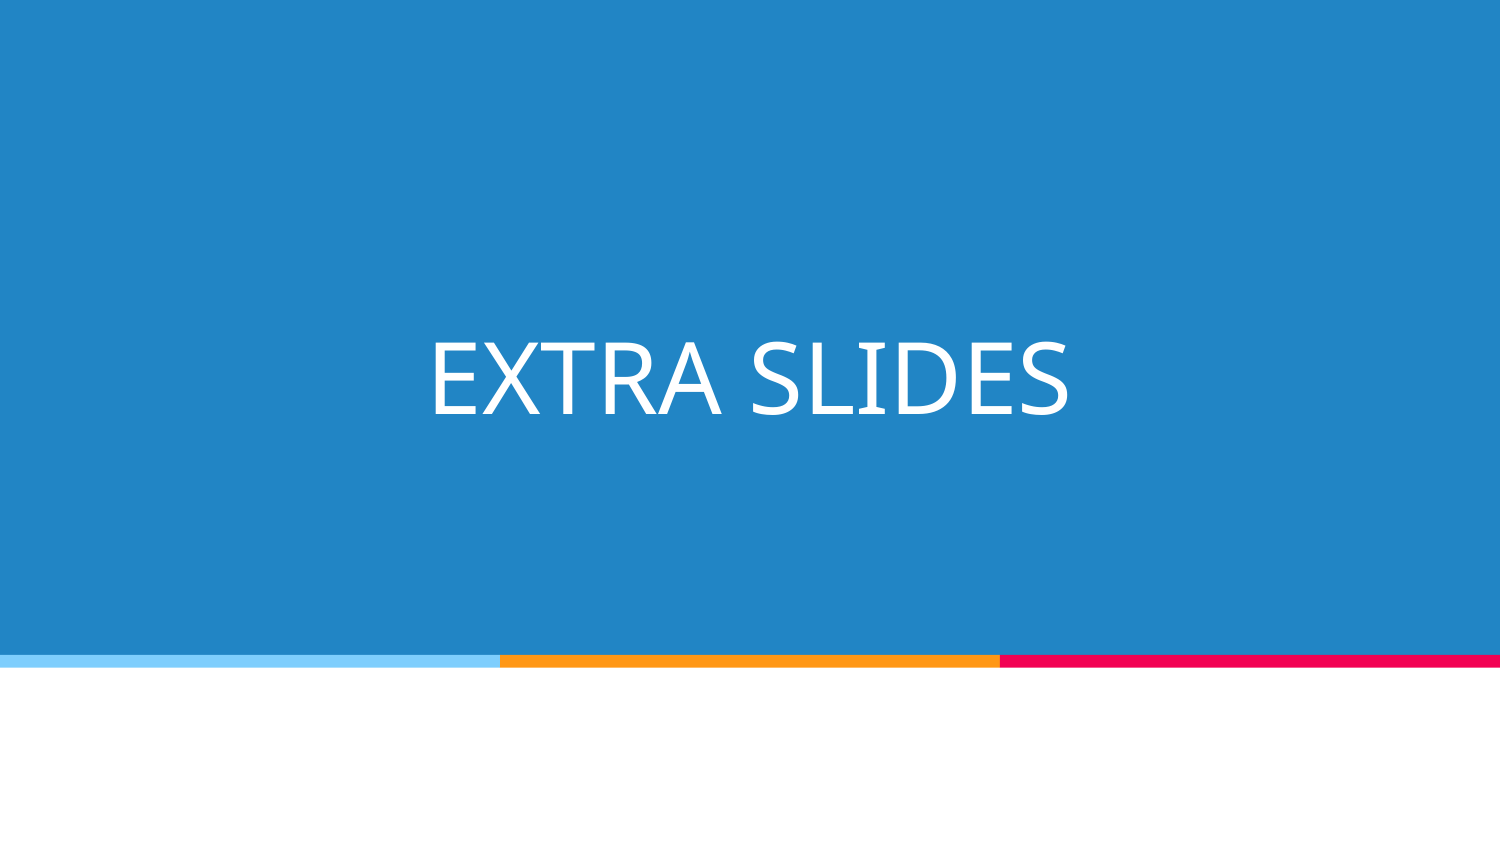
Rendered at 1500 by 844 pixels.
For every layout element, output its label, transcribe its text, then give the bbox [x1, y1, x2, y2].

title EXTRA SLIDES [112, 259, 1388, 450]
